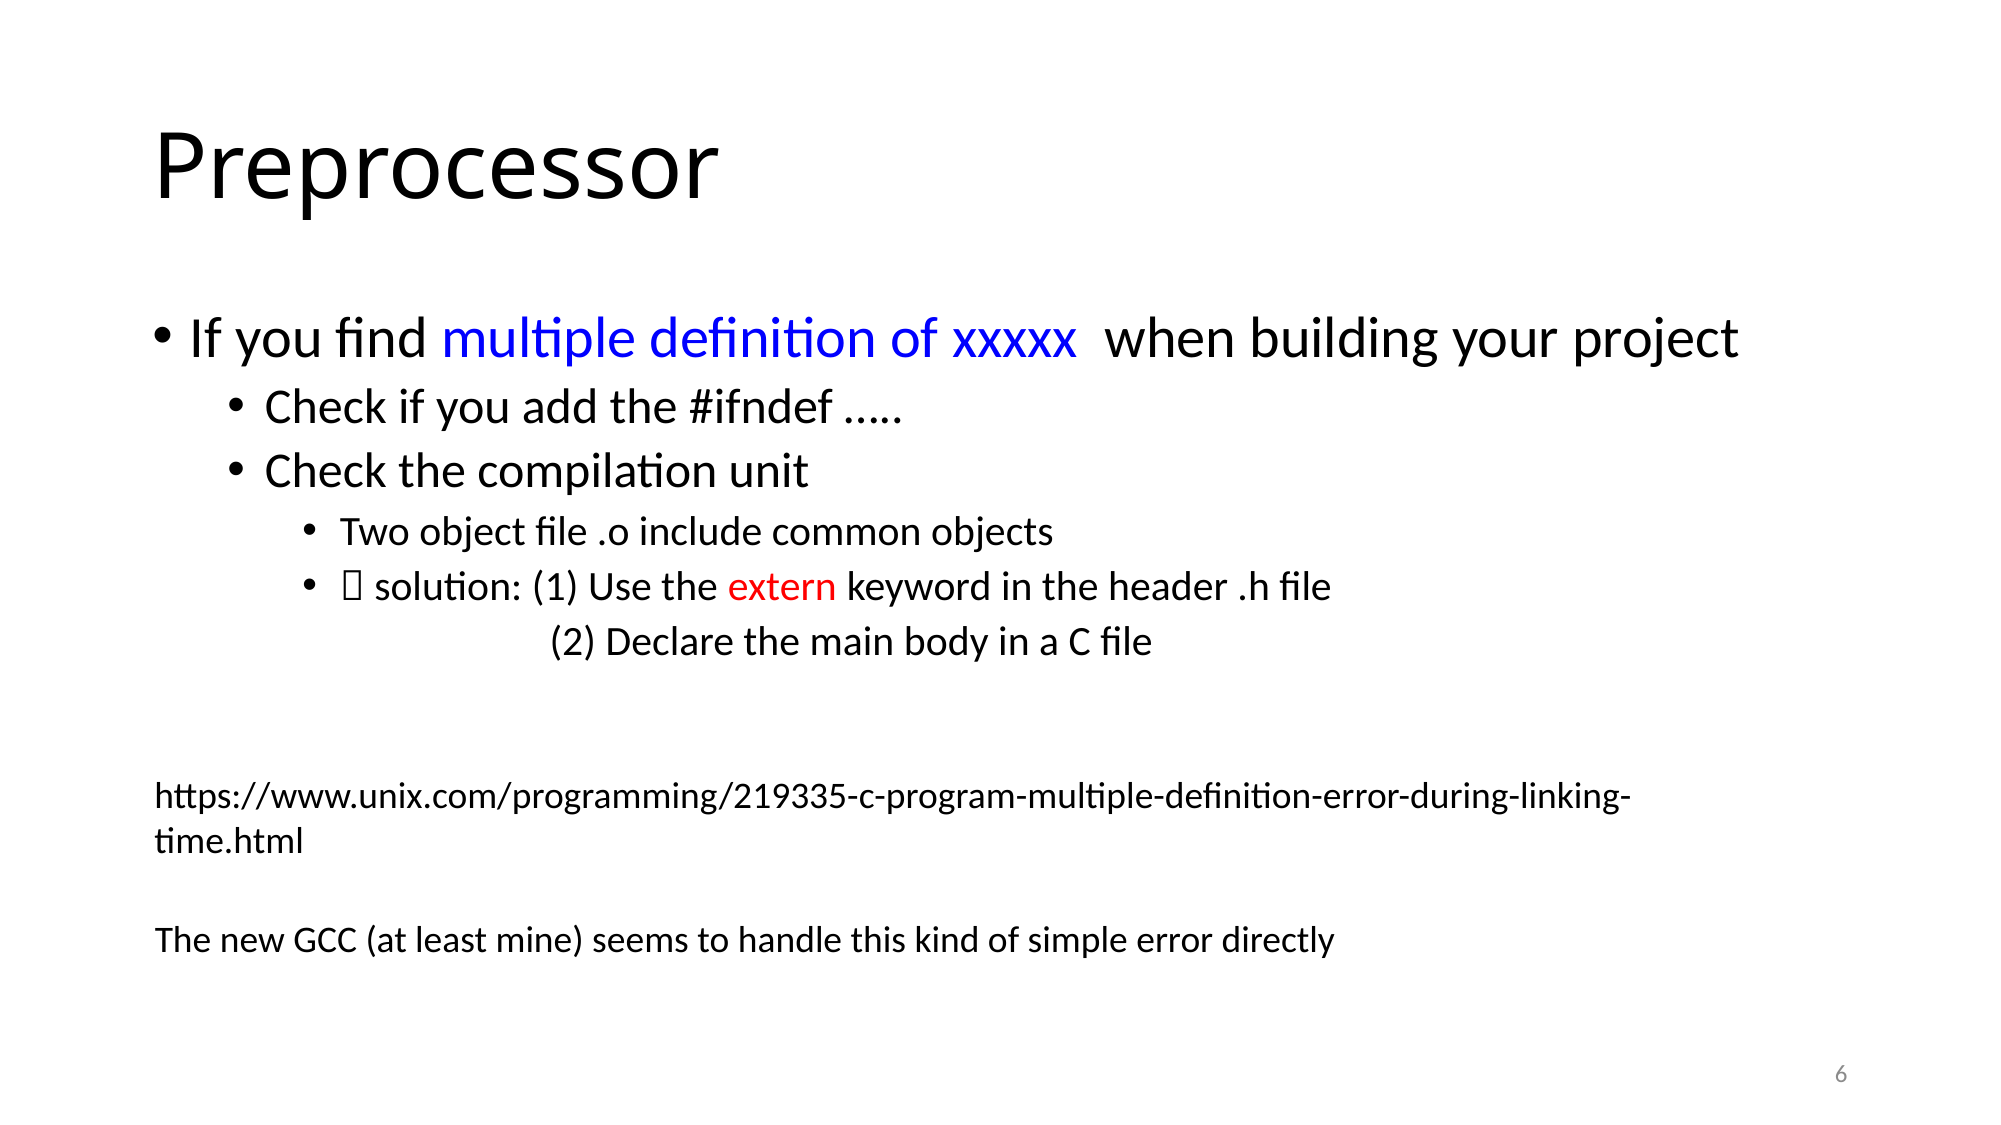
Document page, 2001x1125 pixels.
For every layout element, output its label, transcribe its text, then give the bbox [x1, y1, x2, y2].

slide_number 6 [1412, 1042, 1863, 1103]
text_box The new GCC (at least mine) seems to handle this kind of simple error directly [140, 907, 1700, 967]
title Preprocessor [137, 59, 1863, 278]
text_box https://www.unix.com/programming/219335-c-program-multiple-definition-error-during-linking-time.html [139, 763, 1699, 868]
list If you find multiple definition of xxxxx when building your project Check if you add the #ifndef ….. Check the compilation unit Two object file .o include common objects  solution: (1) Use the extern keyword in the header .h file (2) Declare the main body in a C file [137, 299, 1863, 1014]
